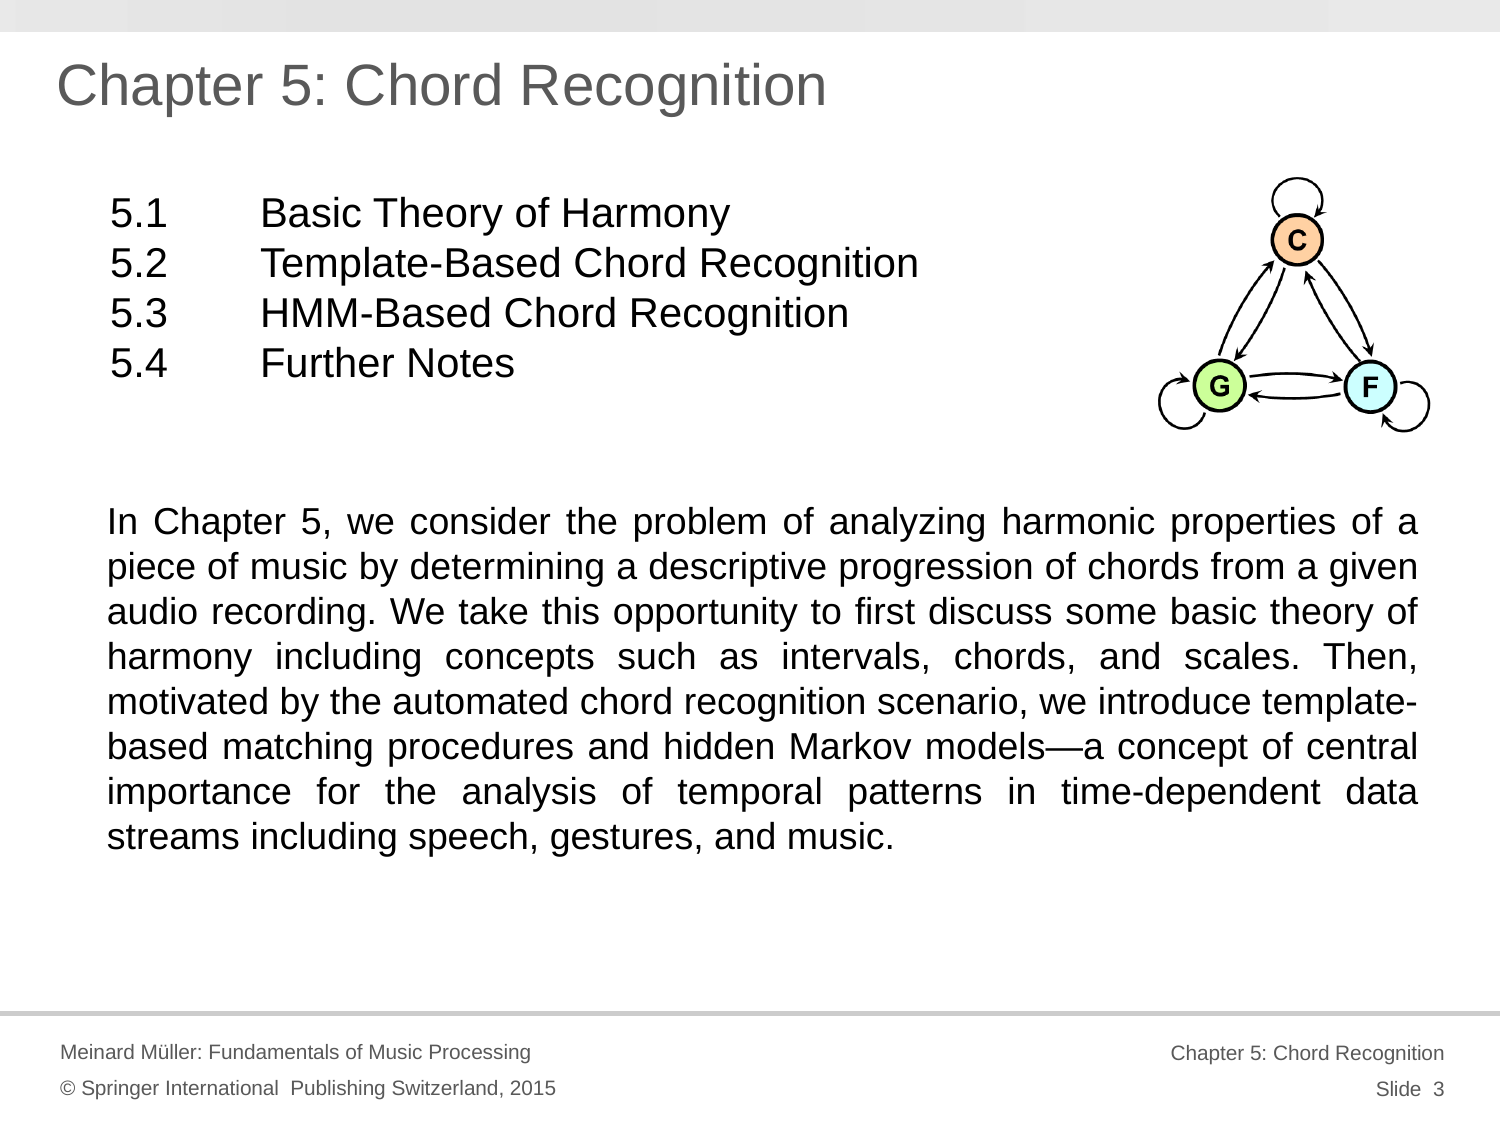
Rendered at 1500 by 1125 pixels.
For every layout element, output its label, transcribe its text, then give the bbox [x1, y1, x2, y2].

picture [0, 0, 1500, 32]
picture [1154, 173, 1434, 436]
text_box In Chapter 5, we consider the problem of analyzing harmonic properties of a piece of music by determining a descriptive progression of chords from a given audio recording. We take this opportunity to first discuss some basic theory of harmony including concepts such as intervals, chords, and scales. Then, motivated by the automated chord recognition scenario, we introduce template-based matching procedures and hidden Markov models—a concept of central importance for the analysis of temporal patterns in time-dependent data streams including speech, gestures, and music. [92, 489, 1434, 865]
title Chapter 5: Chord Recognition [40, 39, 1448, 133]
text_box 5.1 Basic Theory of Harmony 5.2 Template-Based Chord Recognition 5.3 HMM-Based Chord Recognition 5.4 Further Notes [95, 178, 935, 394]
